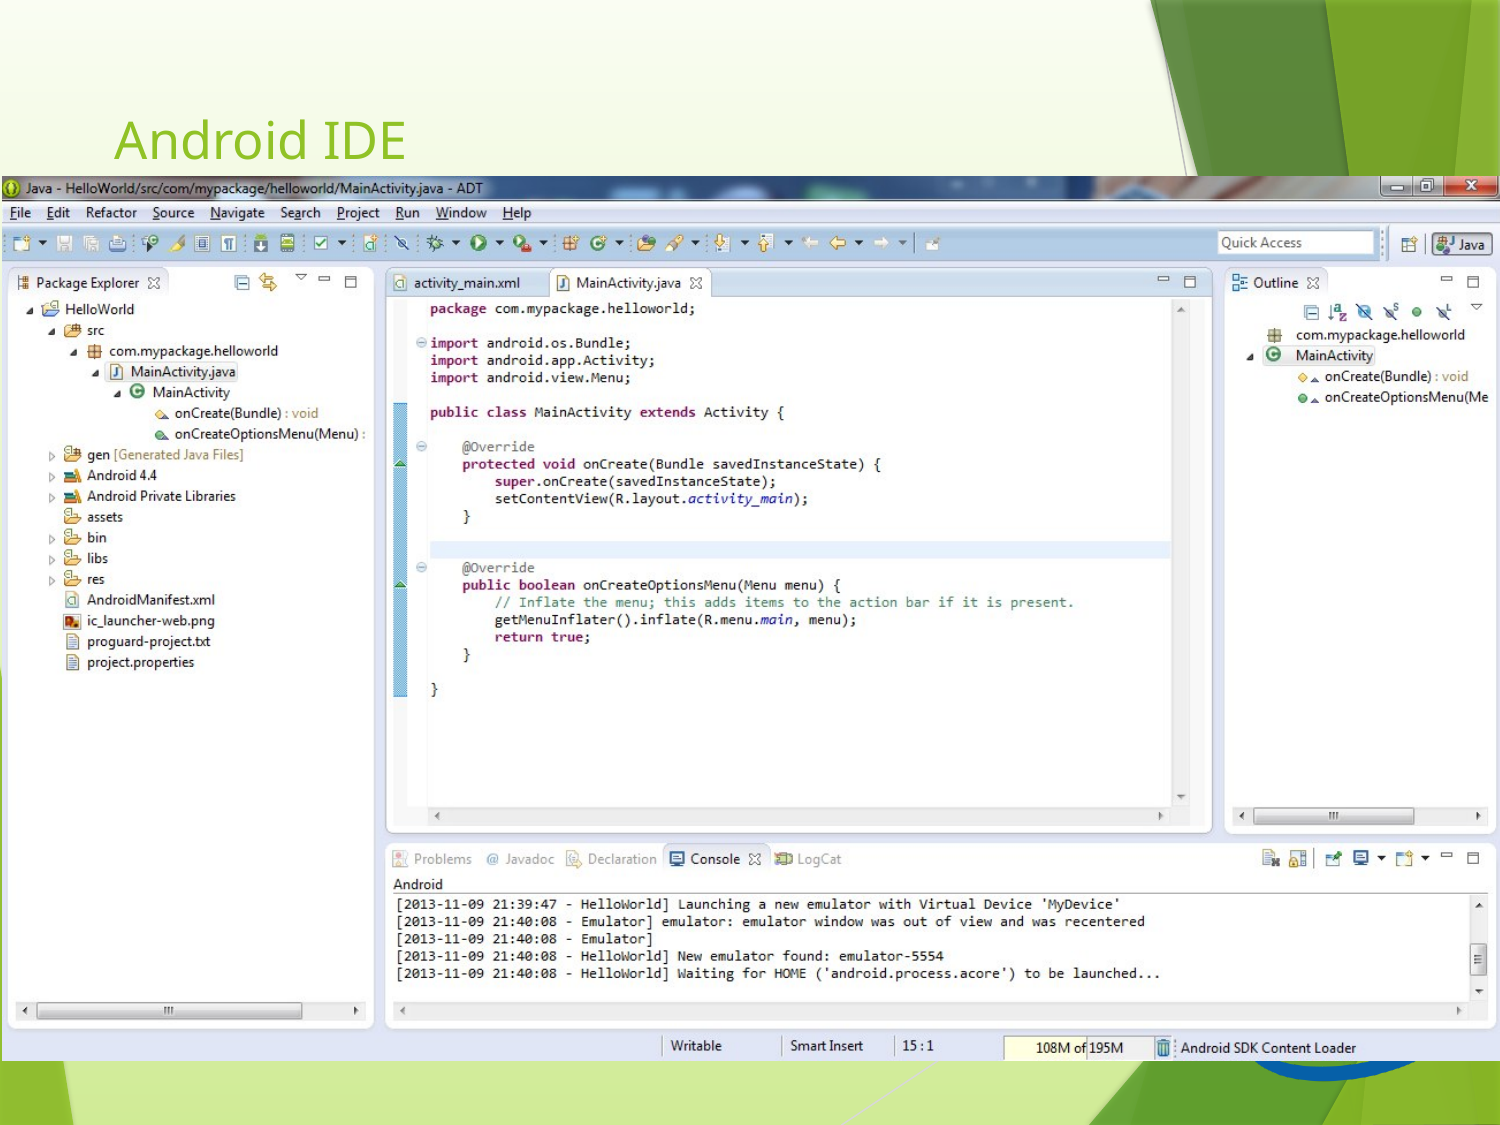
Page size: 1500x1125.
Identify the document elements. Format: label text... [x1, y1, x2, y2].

title Android IDE [99, 99, 1142, 175]
picture [1, 176, 1500, 1125]
